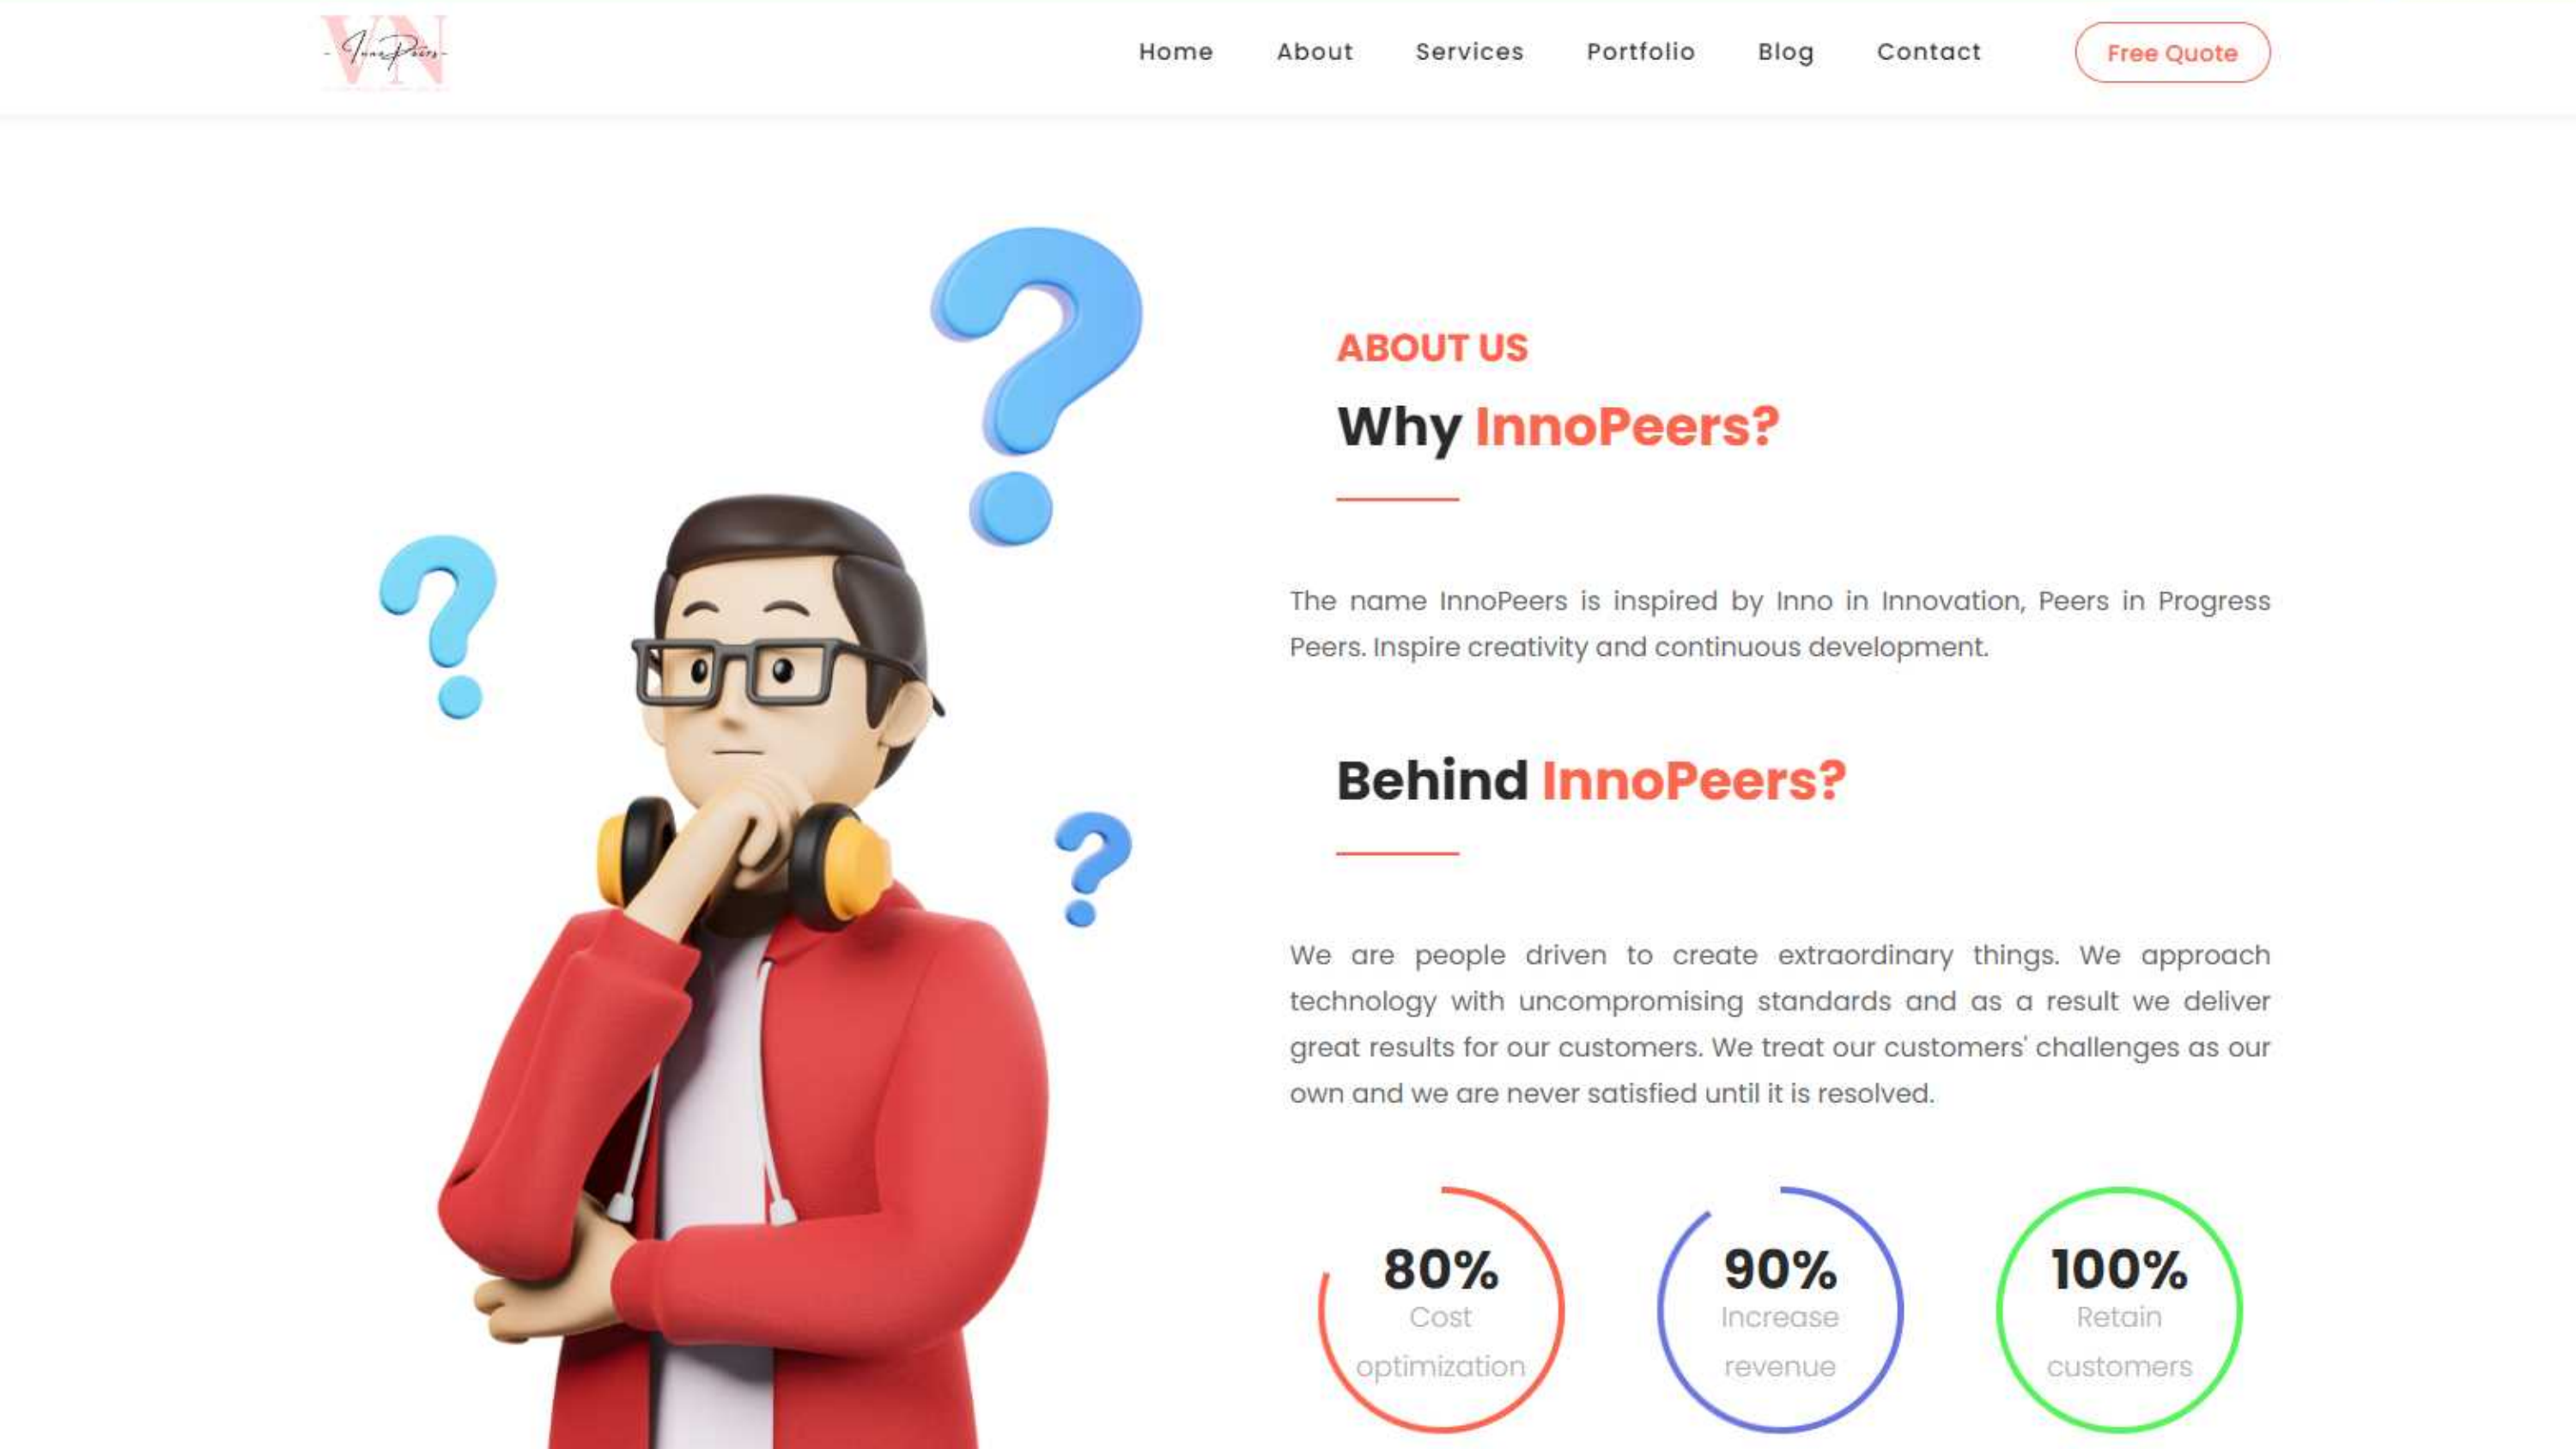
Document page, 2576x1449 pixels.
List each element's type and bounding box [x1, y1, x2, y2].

text_box [0, 0, 2576, 1449]
